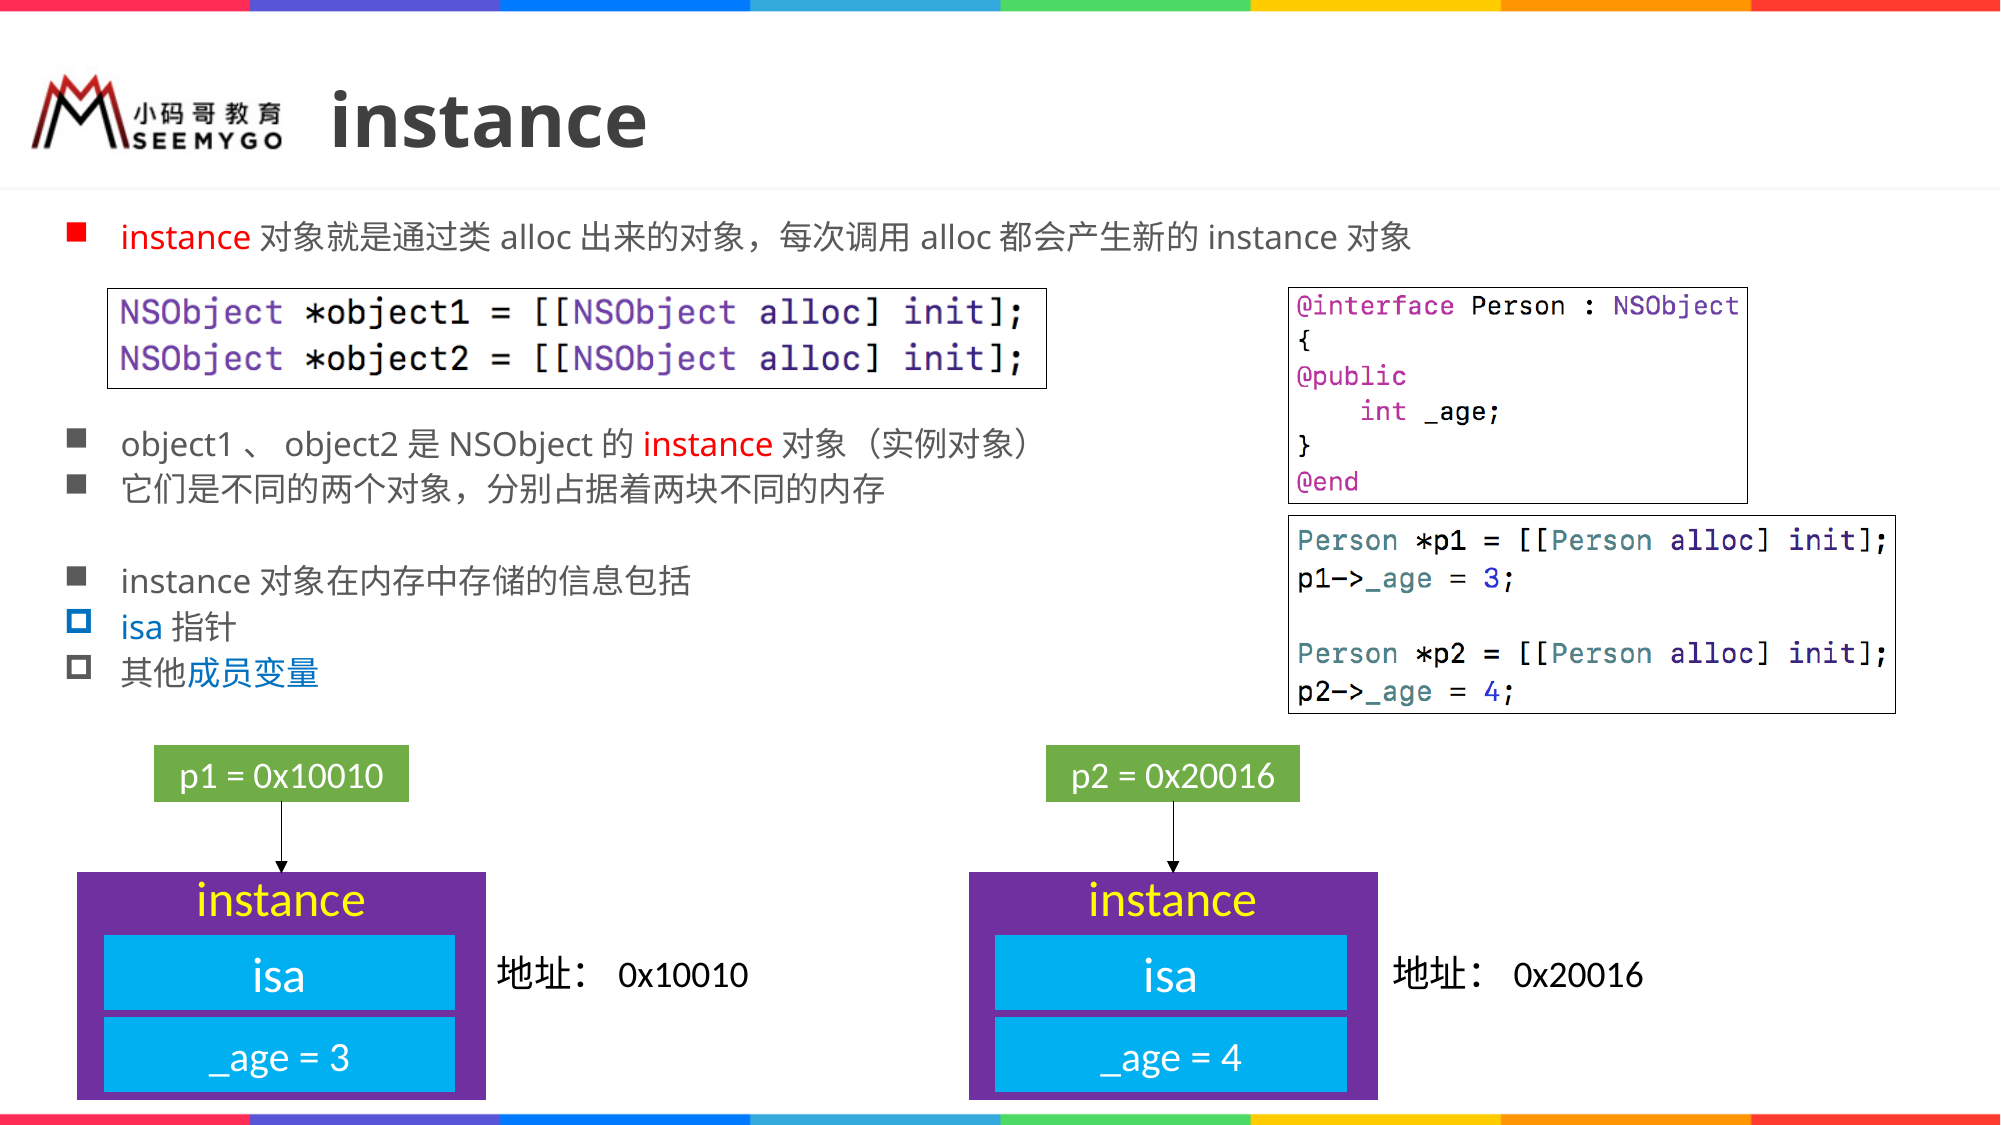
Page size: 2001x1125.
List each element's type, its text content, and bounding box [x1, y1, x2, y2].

text_box instance [969, 872, 1378, 1100]
text_box isa [104, 935, 455, 1010]
text_box 地址：0x20016 [1377, 942, 1659, 1002]
picture [0, 0, 2001, 1125]
text_box isa [995, 935, 1347, 1010]
text_box 地址：0x10010 [482, 942, 764, 1002]
text_box instance对象就是通过类alloc出来的对象，每次调用alloc都会产生新的instance对象 [49, 203, 1953, 267]
text_box object1、object2是NSObject的instance对象（实例对象） 它们是不同的两个对象，分别占据着两块不同的内存 instance对象在内存中存储的信息包括 isa指针 其他成员变量 [49, 409, 1953, 710]
text_box _age = 3 [104, 1017, 455, 1092]
title instance [314, 64, 1968, 182]
text_box p2 = 0x20016 [1046, 745, 1300, 802]
text_box instance [77, 872, 486, 1100]
text_box _age = 4 [995, 1017, 1347, 1092]
text_box p1 = 0x10010 [154, 745, 409, 802]
